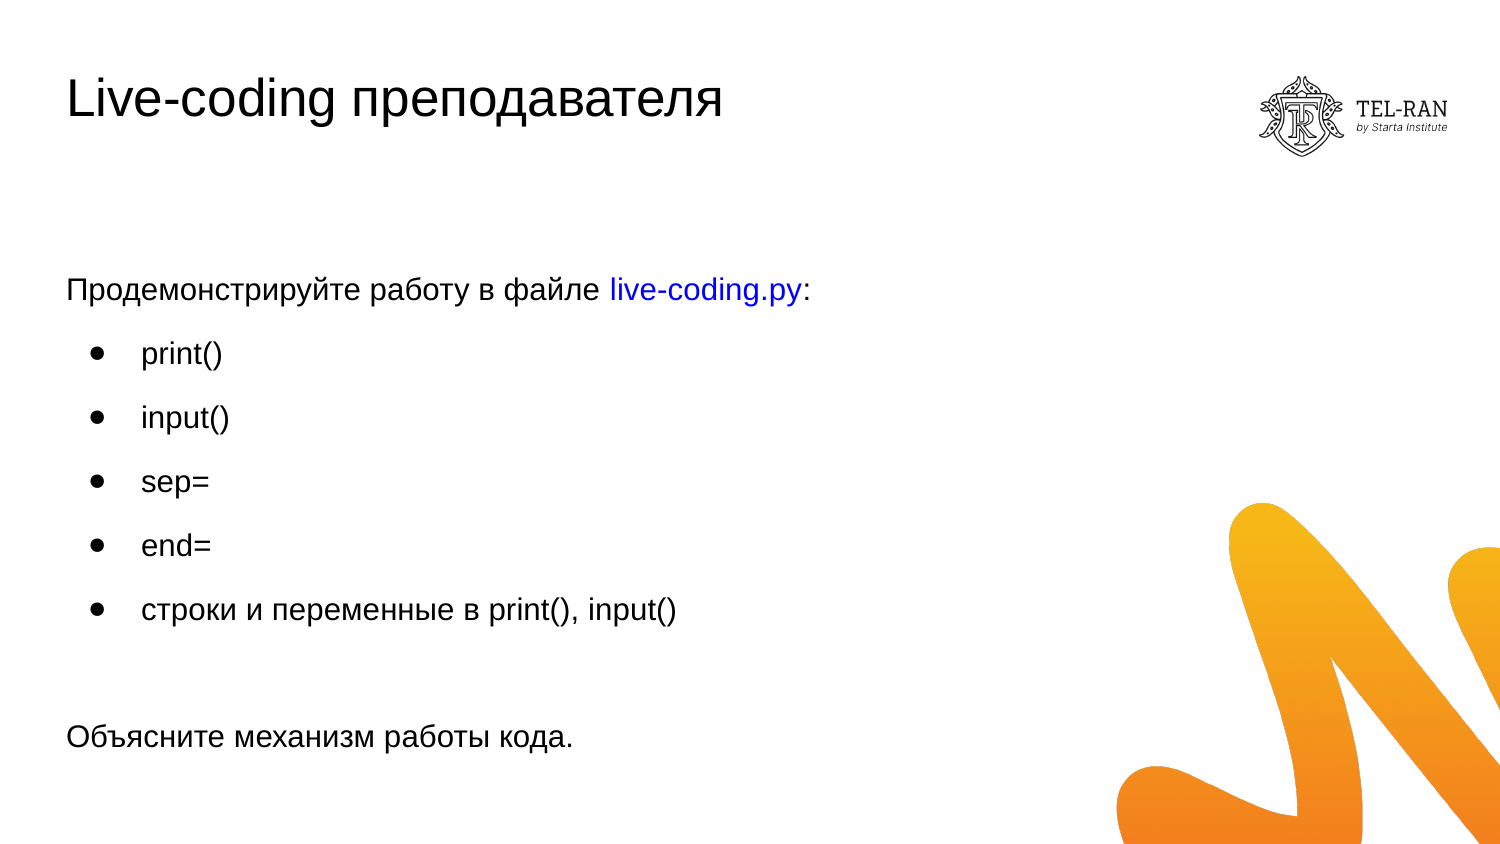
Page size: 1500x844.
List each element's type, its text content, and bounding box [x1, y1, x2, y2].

list Продемонстрируйте работу в файле live-coding.py: print() input() sep= end= строки и переменные в print(), input() Объясните механизм работы кода. [51, 248, 1449, 822]
picture [1259, 76, 1447, 157]
title Live-coding преподавателя [51, 48, 1029, 142]
picture [1036, 503, 1500, 844]
